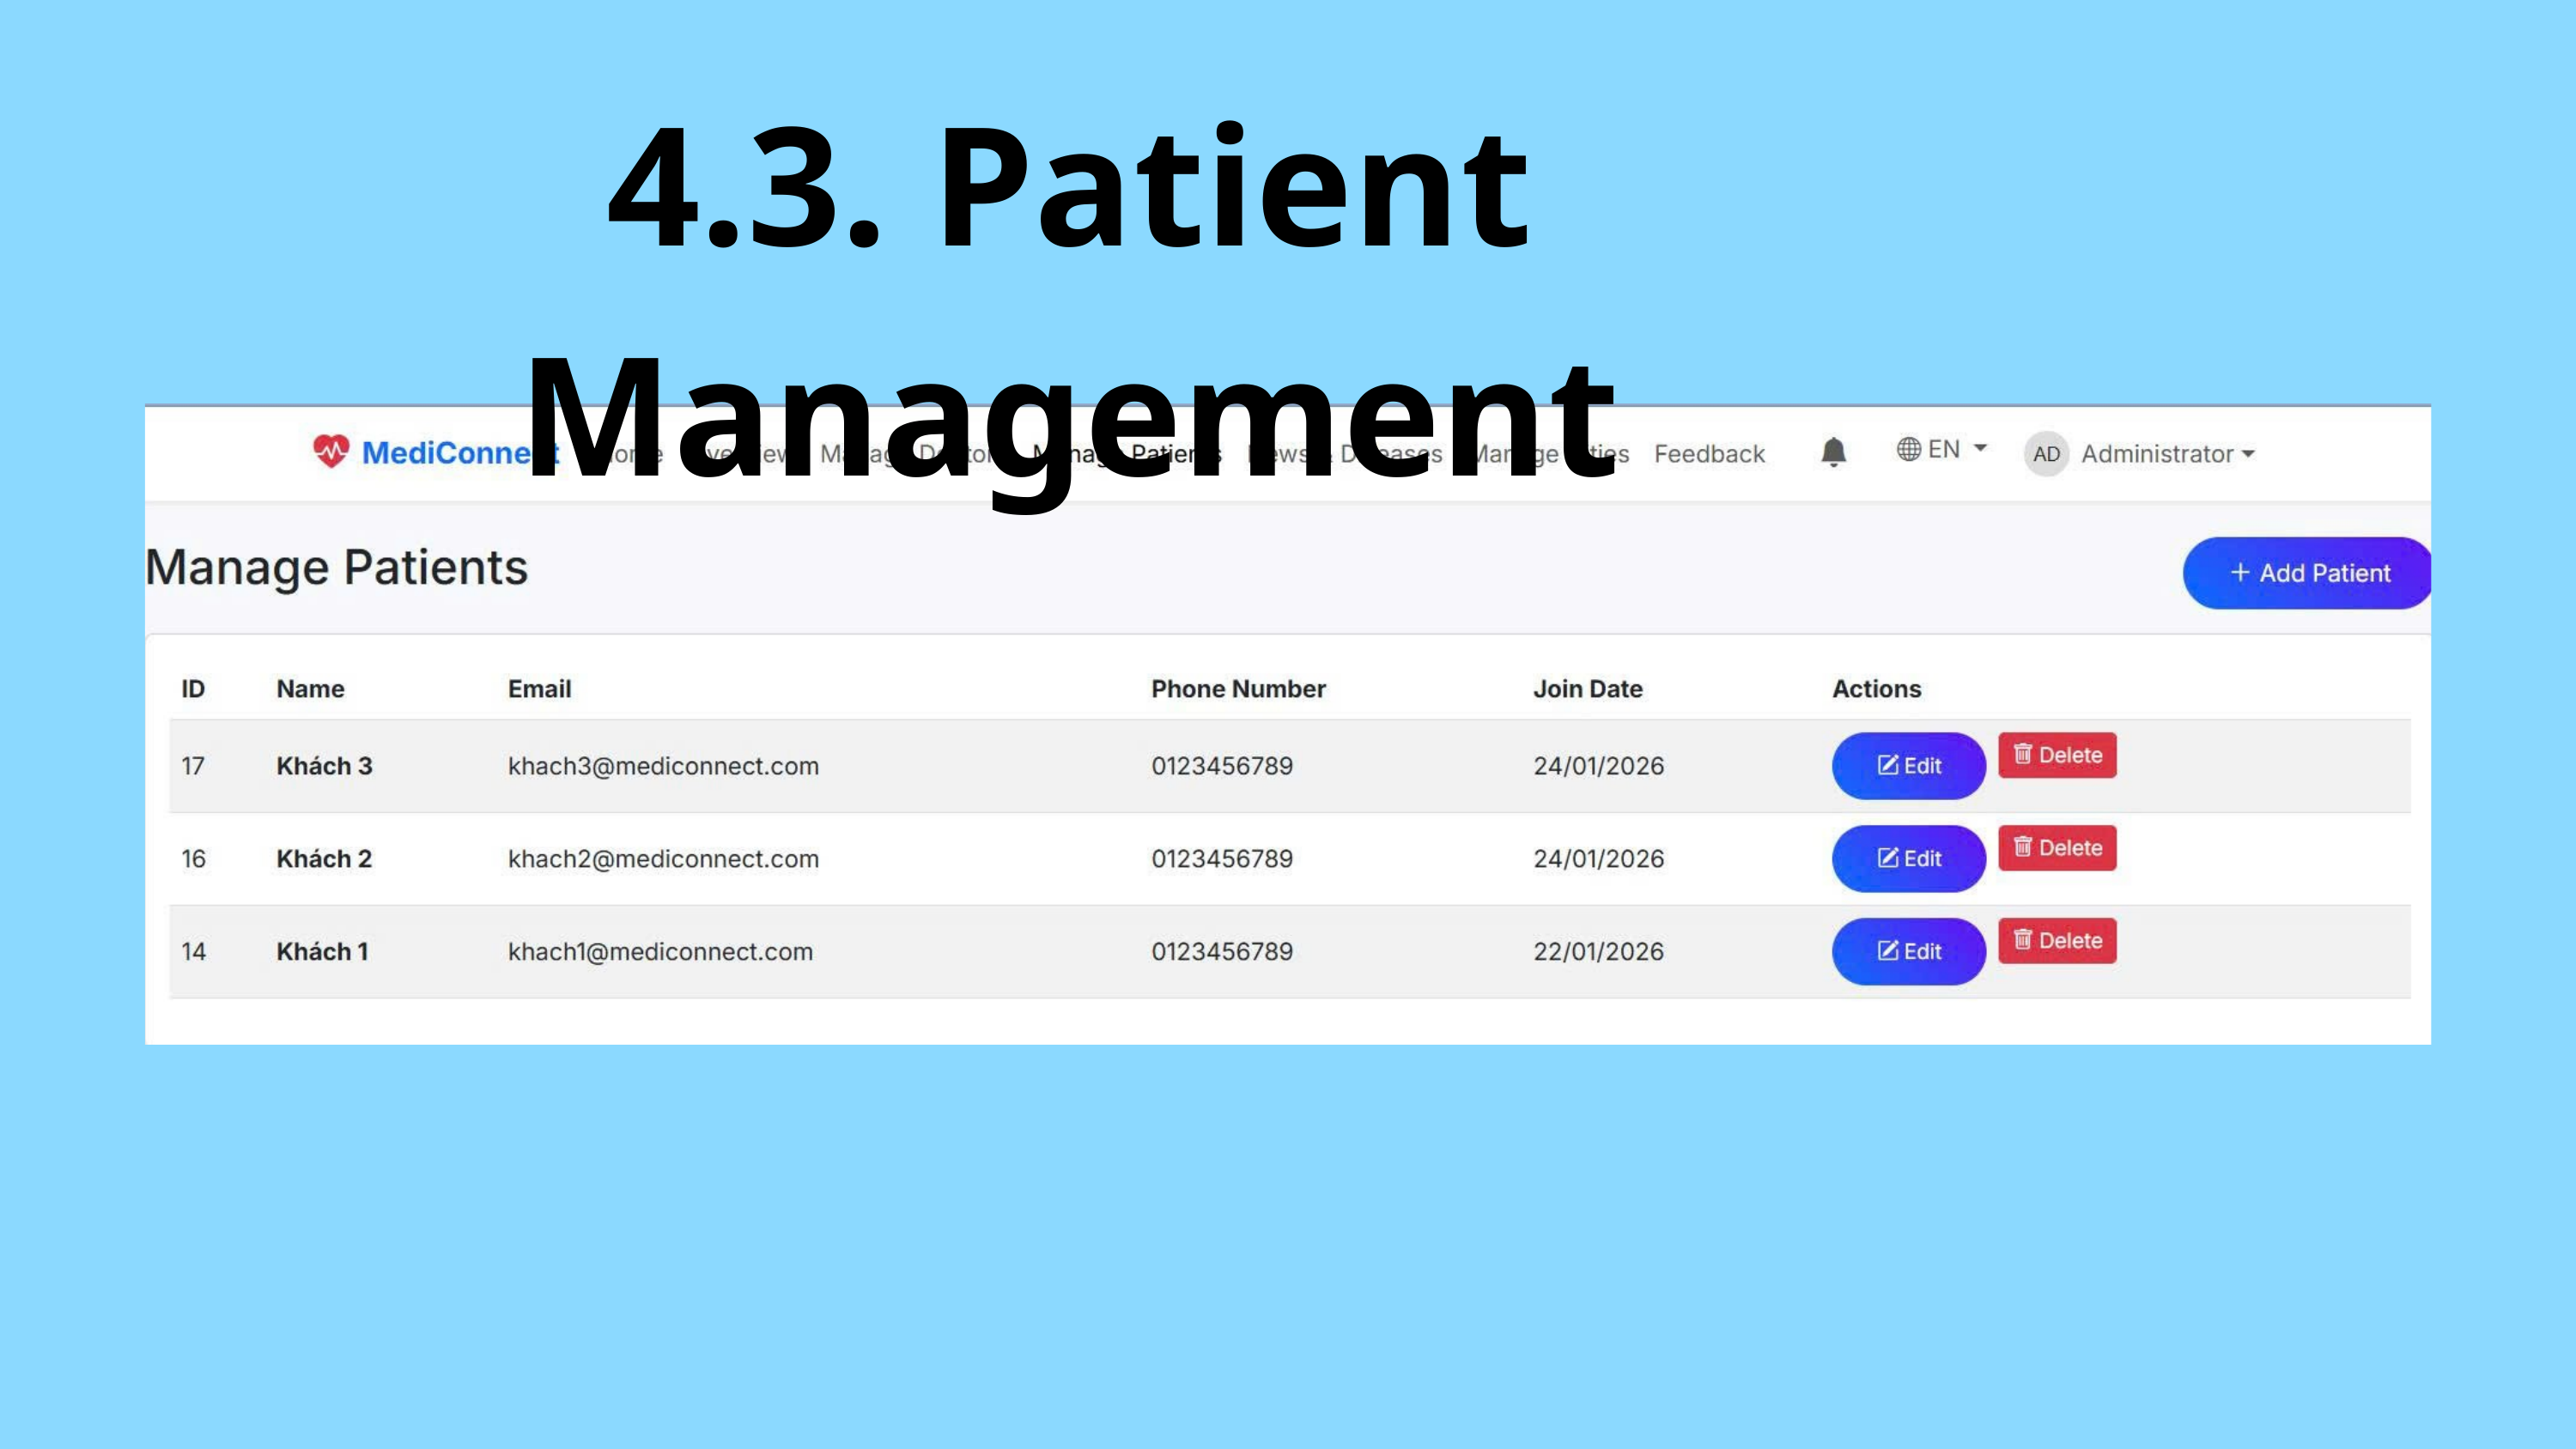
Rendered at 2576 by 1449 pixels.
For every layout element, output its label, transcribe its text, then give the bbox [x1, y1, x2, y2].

text_box [144, 403, 2432, 1045]
text_box 4.3. Patient Management [0, 48, 2086, 509]
